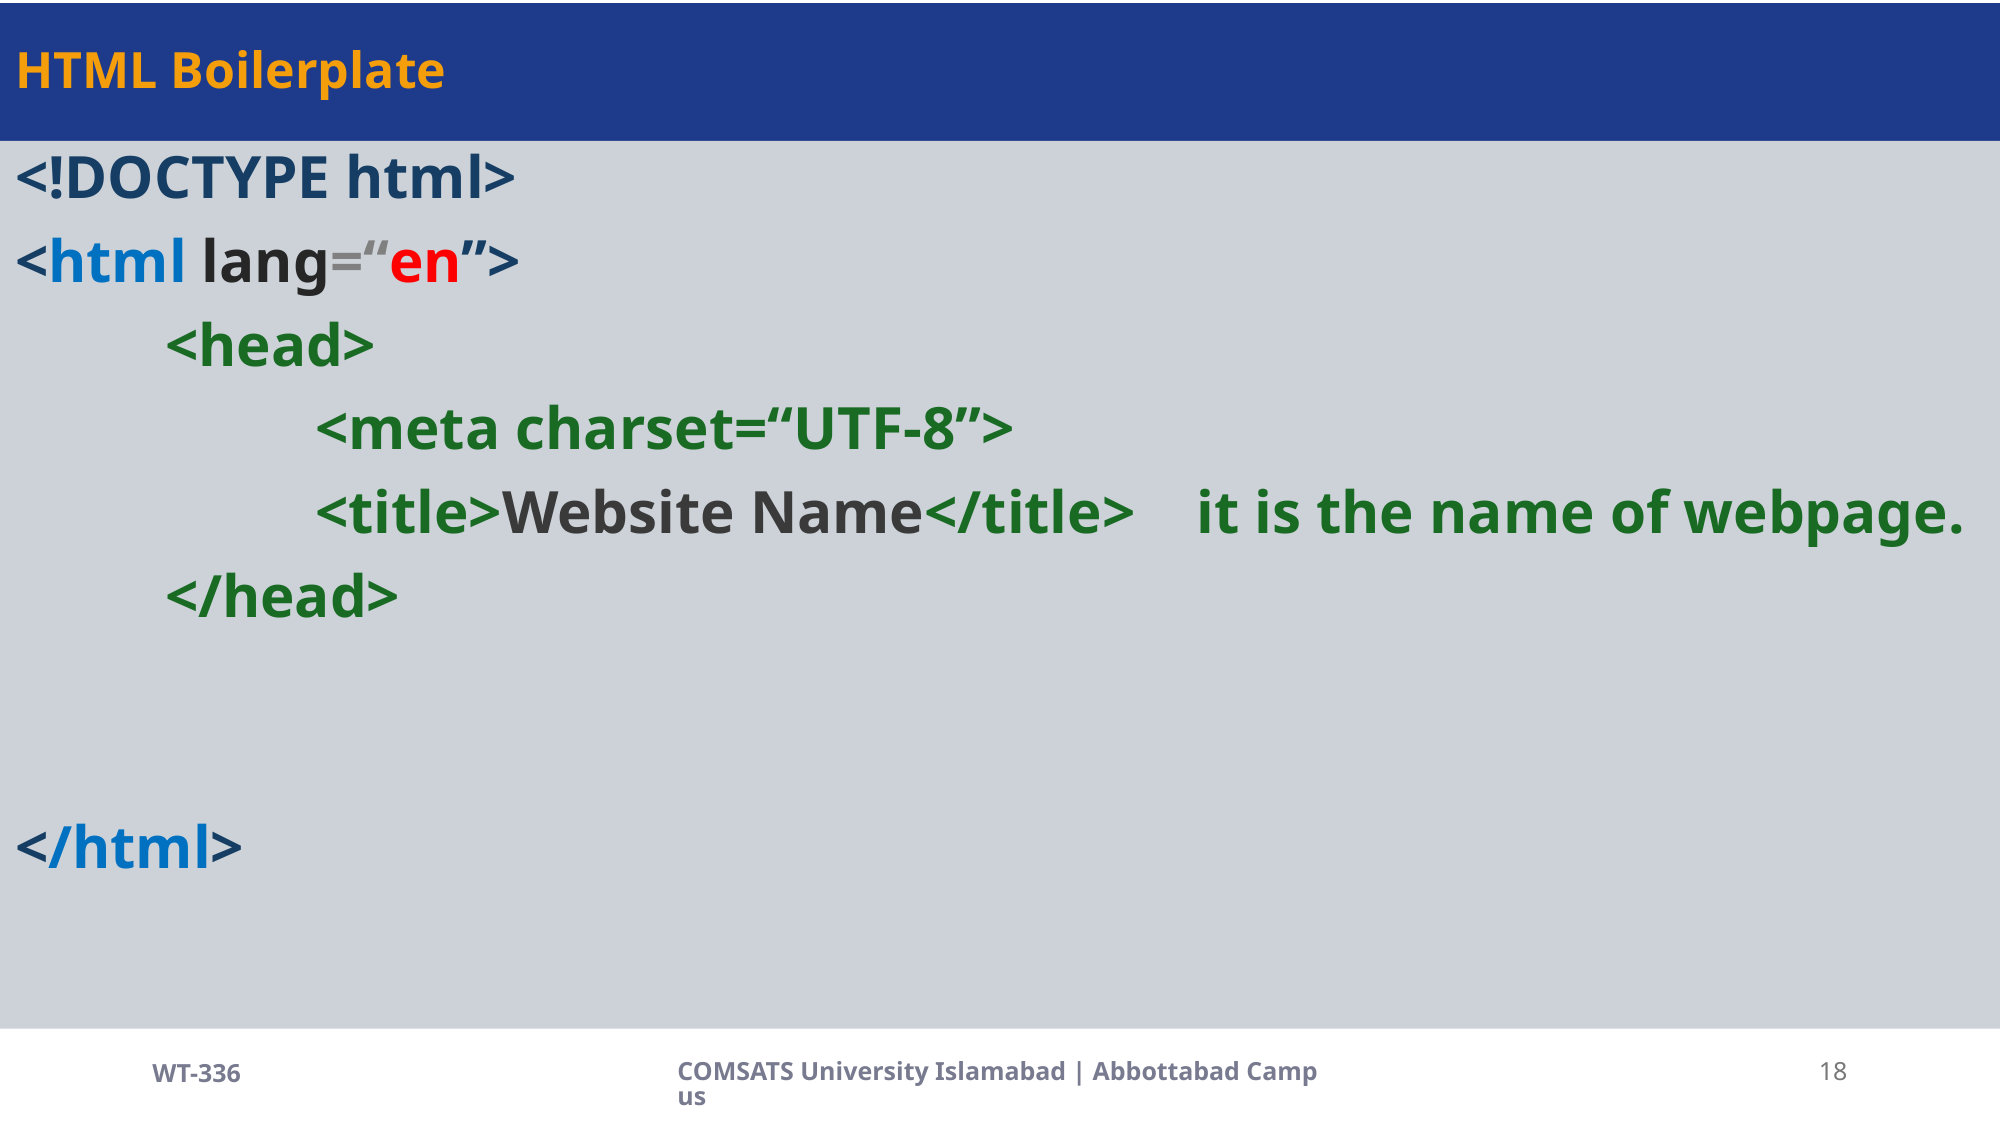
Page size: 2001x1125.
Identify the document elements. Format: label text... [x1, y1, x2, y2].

title HTML Boilerplate [0, 3, 2000, 140]
slide_number 18 [1412, 1042, 1863, 1103]
list <!DOCTYPE html> <html lang=“en”> <head> <meta charset=“UTF-8”> <title>Website Name</title> it is the name of webpage. </head> </html> [0, 140, 2000, 1029]
footer COMSATS University Islamabad | Abbottabad Campus [662, 1042, 1338, 1103]
slide_number WT-336 [137, 1042, 588, 1103]
